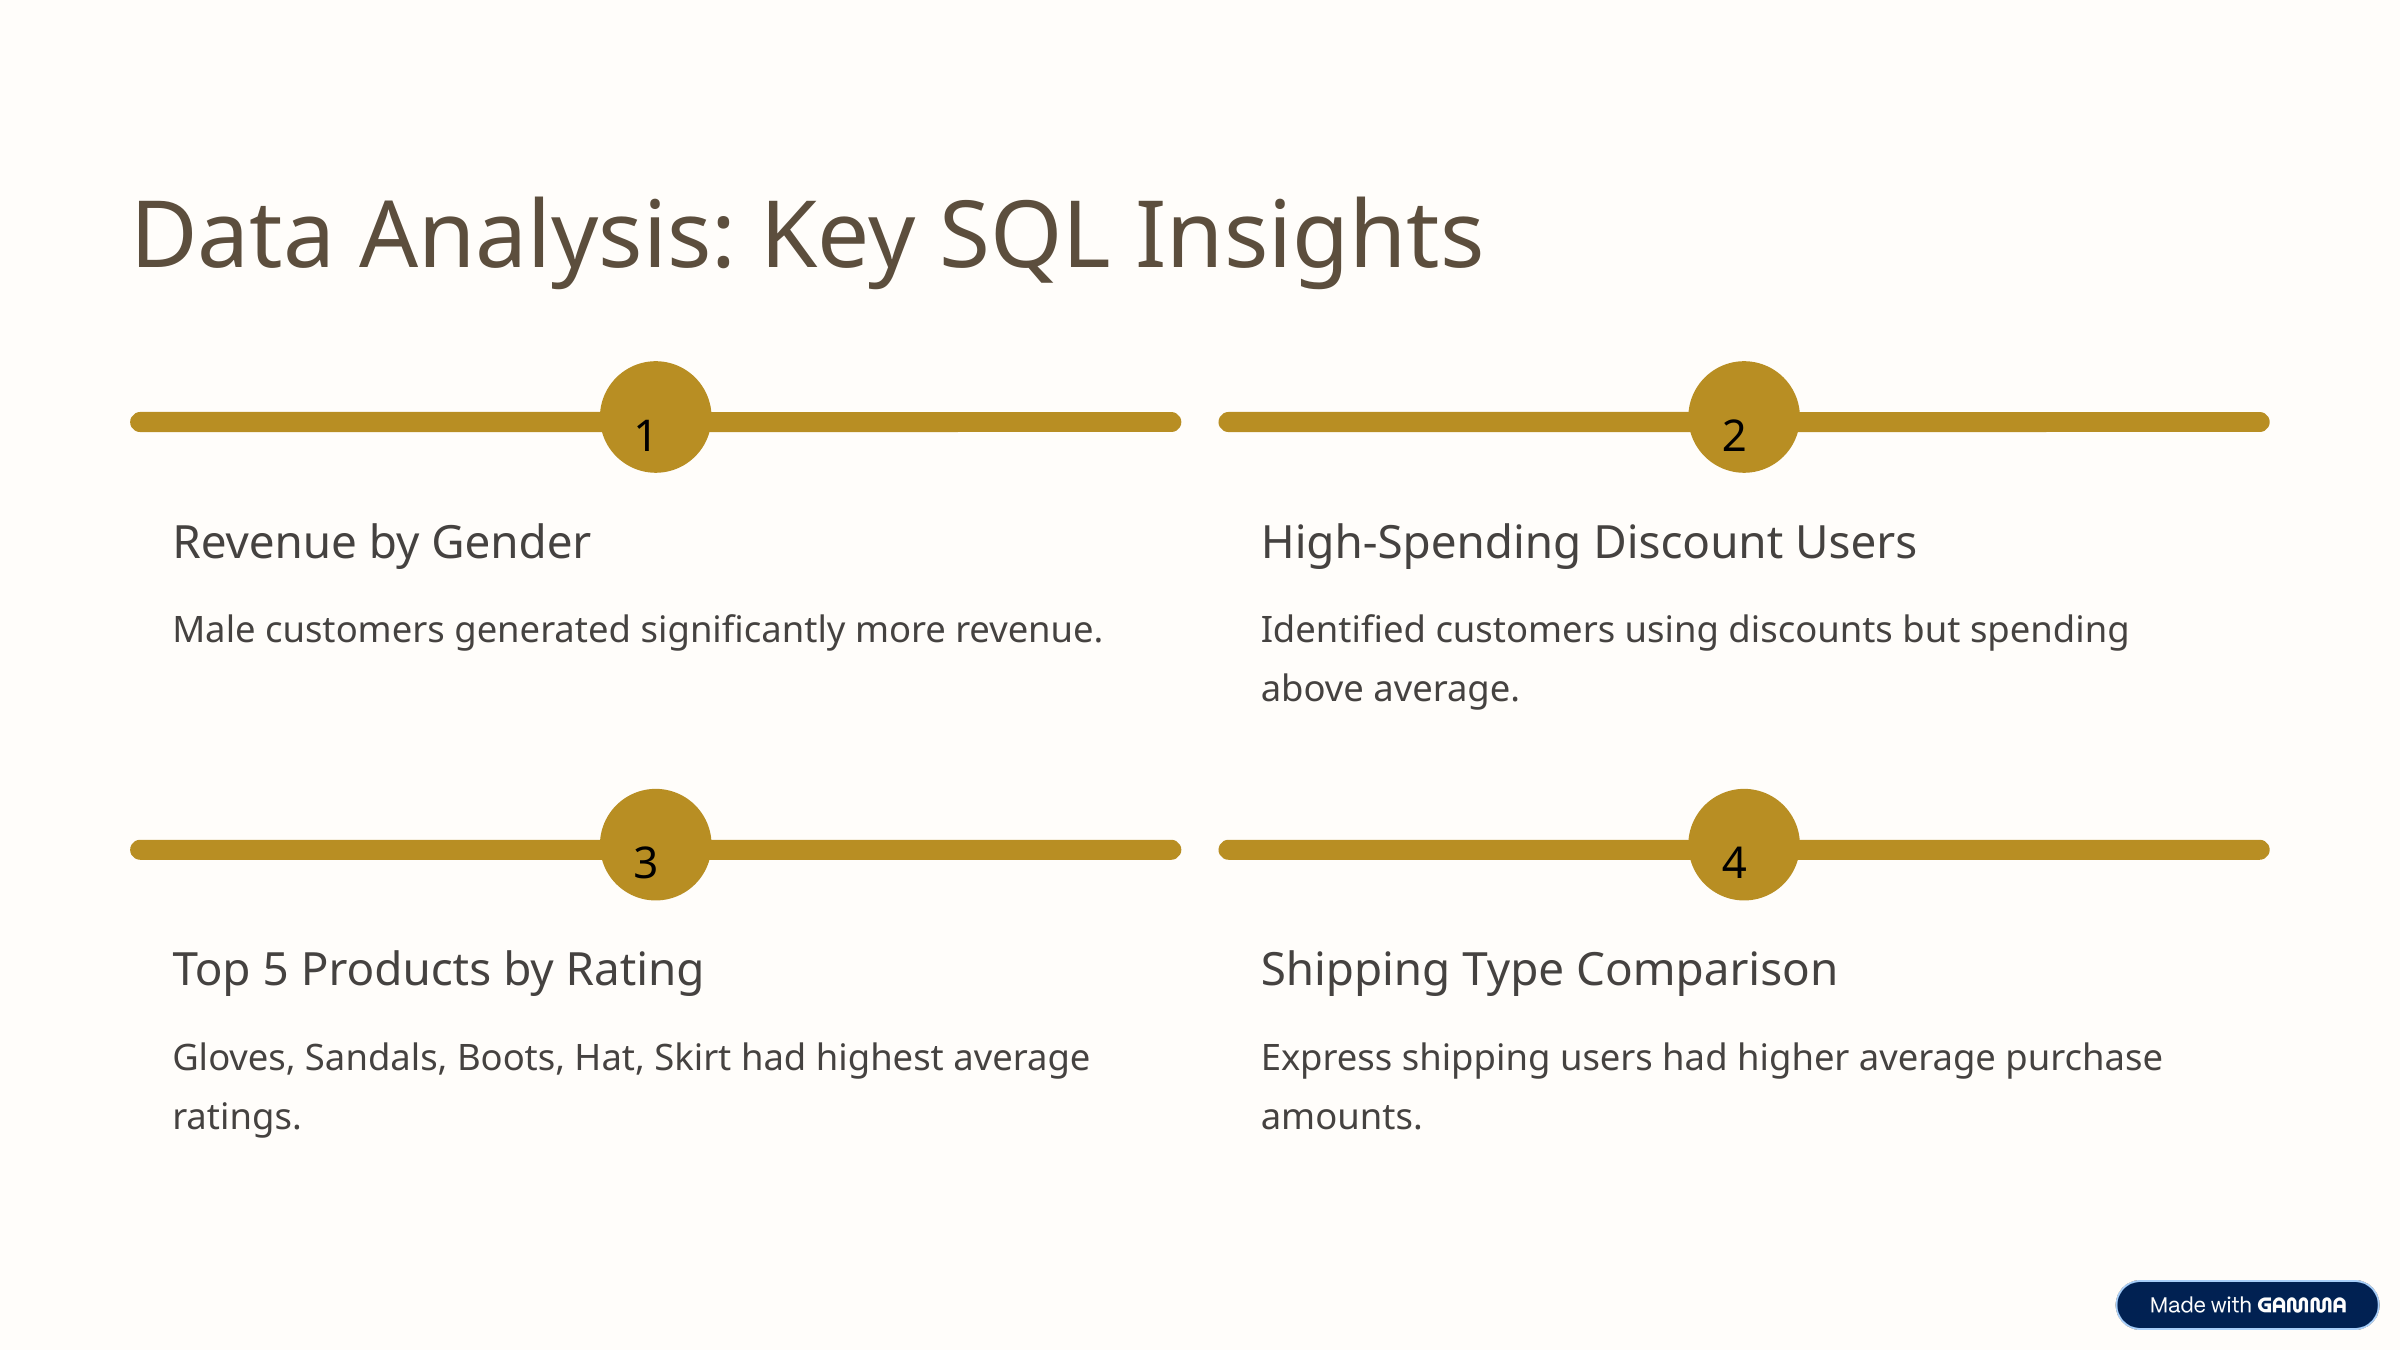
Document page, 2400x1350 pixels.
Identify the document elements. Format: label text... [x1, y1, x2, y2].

text_box [710, 412, 1182, 433]
text_box Data Analysis: Key SQL Insights [130, 170, 1635, 287]
text_box Revenue by Gender [172, 509, 643, 568]
text_box High-Spending Discount Users [1260, 509, 1998, 568]
text_box 3 [633, 816, 679, 873]
text_box Shipping Type Comparison [1260, 937, 1921, 996]
text_box [130, 411, 602, 433]
text_box [1688, 361, 1800, 473]
text_box [710, 839, 1182, 860]
text_box [130, 429, 1182, 752]
text_box [1218, 411, 1690, 433]
text_box [130, 839, 601, 860]
text_box Gloves, Sandals, Boots, Hat, Skirt had highest average ratings. [172, 1018, 1140, 1138]
text_box [599, 788, 712, 901]
text_box Top 5 Products by Rating [172, 937, 770, 996]
text_box [1218, 857, 2270, 1180]
text_box [1799, 839, 2270, 860]
text_box [1798, 412, 2270, 433]
text_box 1 [633, 389, 679, 445]
text_box Express shipping users had higher average purchase amounts. [1260, 1018, 2228, 1138]
picture [2106, 1271, 2389, 1339]
text_box Male customers generated significantly more revenue. [172, 590, 1140, 650]
text_box [130, 857, 1182, 1180]
text_box [1218, 839, 1690, 860]
text_box Identified customers using discounts but spending above average. [1260, 590, 2228, 710]
text_box [599, 361, 712, 473]
text_box 2 [1721, 389, 1767, 445]
text_box [1688, 788, 1800, 901]
text_box 4 [1721, 816, 1767, 873]
text_box [1218, 429, 2270, 752]
